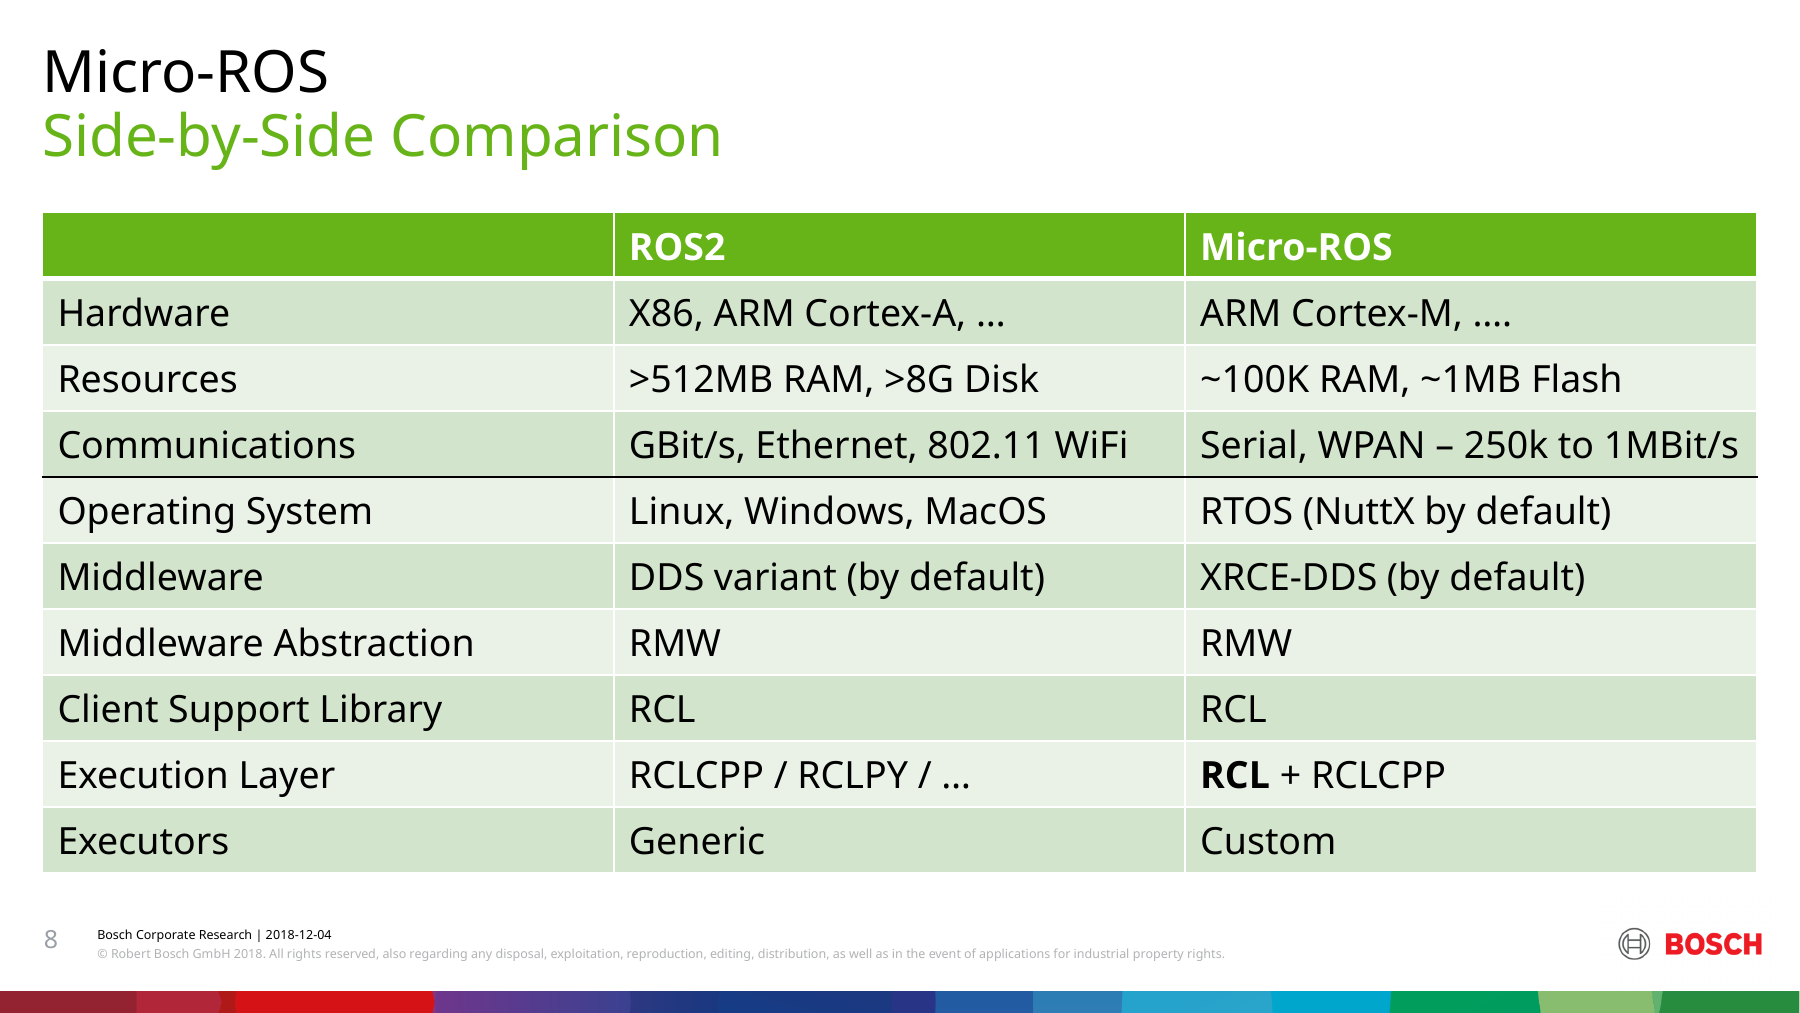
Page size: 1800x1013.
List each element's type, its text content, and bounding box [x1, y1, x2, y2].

table_cell >512MB RAM, >8G Disk [615, 346, 1184, 410]
table_cell Operating System [43, 478, 613, 542]
title Side-by-Side Comparison [42, 107, 1757, 171]
table_cell RCL [1186, 676, 1756, 740]
table_header ROS2 [615, 213, 1184, 276]
table_cell GBit/s, Ethernet, 802.11 WiFi [615, 412, 1184, 476]
table_cell Executors [43, 808, 613, 872]
table_cell Middleware [43, 544, 613, 608]
table_cell Generic [615, 808, 1184, 872]
table_cell RMW [615, 610, 1184, 674]
table_cell RTOS (NuttX by default) [1186, 478, 1756, 542]
table_cell Custom [1186, 808, 1756, 872]
table_header Micro-ROS [1186, 213, 1756, 276]
table_cell Execution Layer [43, 742, 613, 806]
table_cell Resources [43, 346, 613, 410]
table_cell Linux, Windows, MacOS [615, 478, 1184, 542]
slide_number 8 [43, 923, 92, 991]
table_cell RMW [1186, 610, 1756, 674]
list Micro-ROS [42, 42, 1757, 107]
table_cell X86, ARM Cortex-A, … [615, 281, 1184, 344]
table_cell Client Support Library [43, 676, 613, 740]
table_cell ARM Cortex-M, …. [1186, 281, 1756, 344]
table_cell Hardware [43, 281, 613, 344]
table_cell Serial, WPAN – 250k to 1MBit/s [1186, 412, 1756, 476]
table_cell RCL [615, 676, 1184, 740]
table_cell Communications [43, 412, 613, 476]
table_cell RCL + RCLCPP [1186, 742, 1756, 806]
table_cell Middleware Abstraction [43, 610, 613, 674]
table_cell ~100K RAM, ~1MB Flash [1186, 346, 1756, 410]
table_header [43, 213, 613, 276]
table_cell XRCE-DDS (by default) [1186, 544, 1756, 608]
table_cell RCLCPP / RCLPY / … [615, 742, 1184, 806]
picture [1390, 896, 1800, 1013]
picture [0, 905, 1272, 1013]
table_cell DDS variant (by default) [615, 544, 1184, 608]
